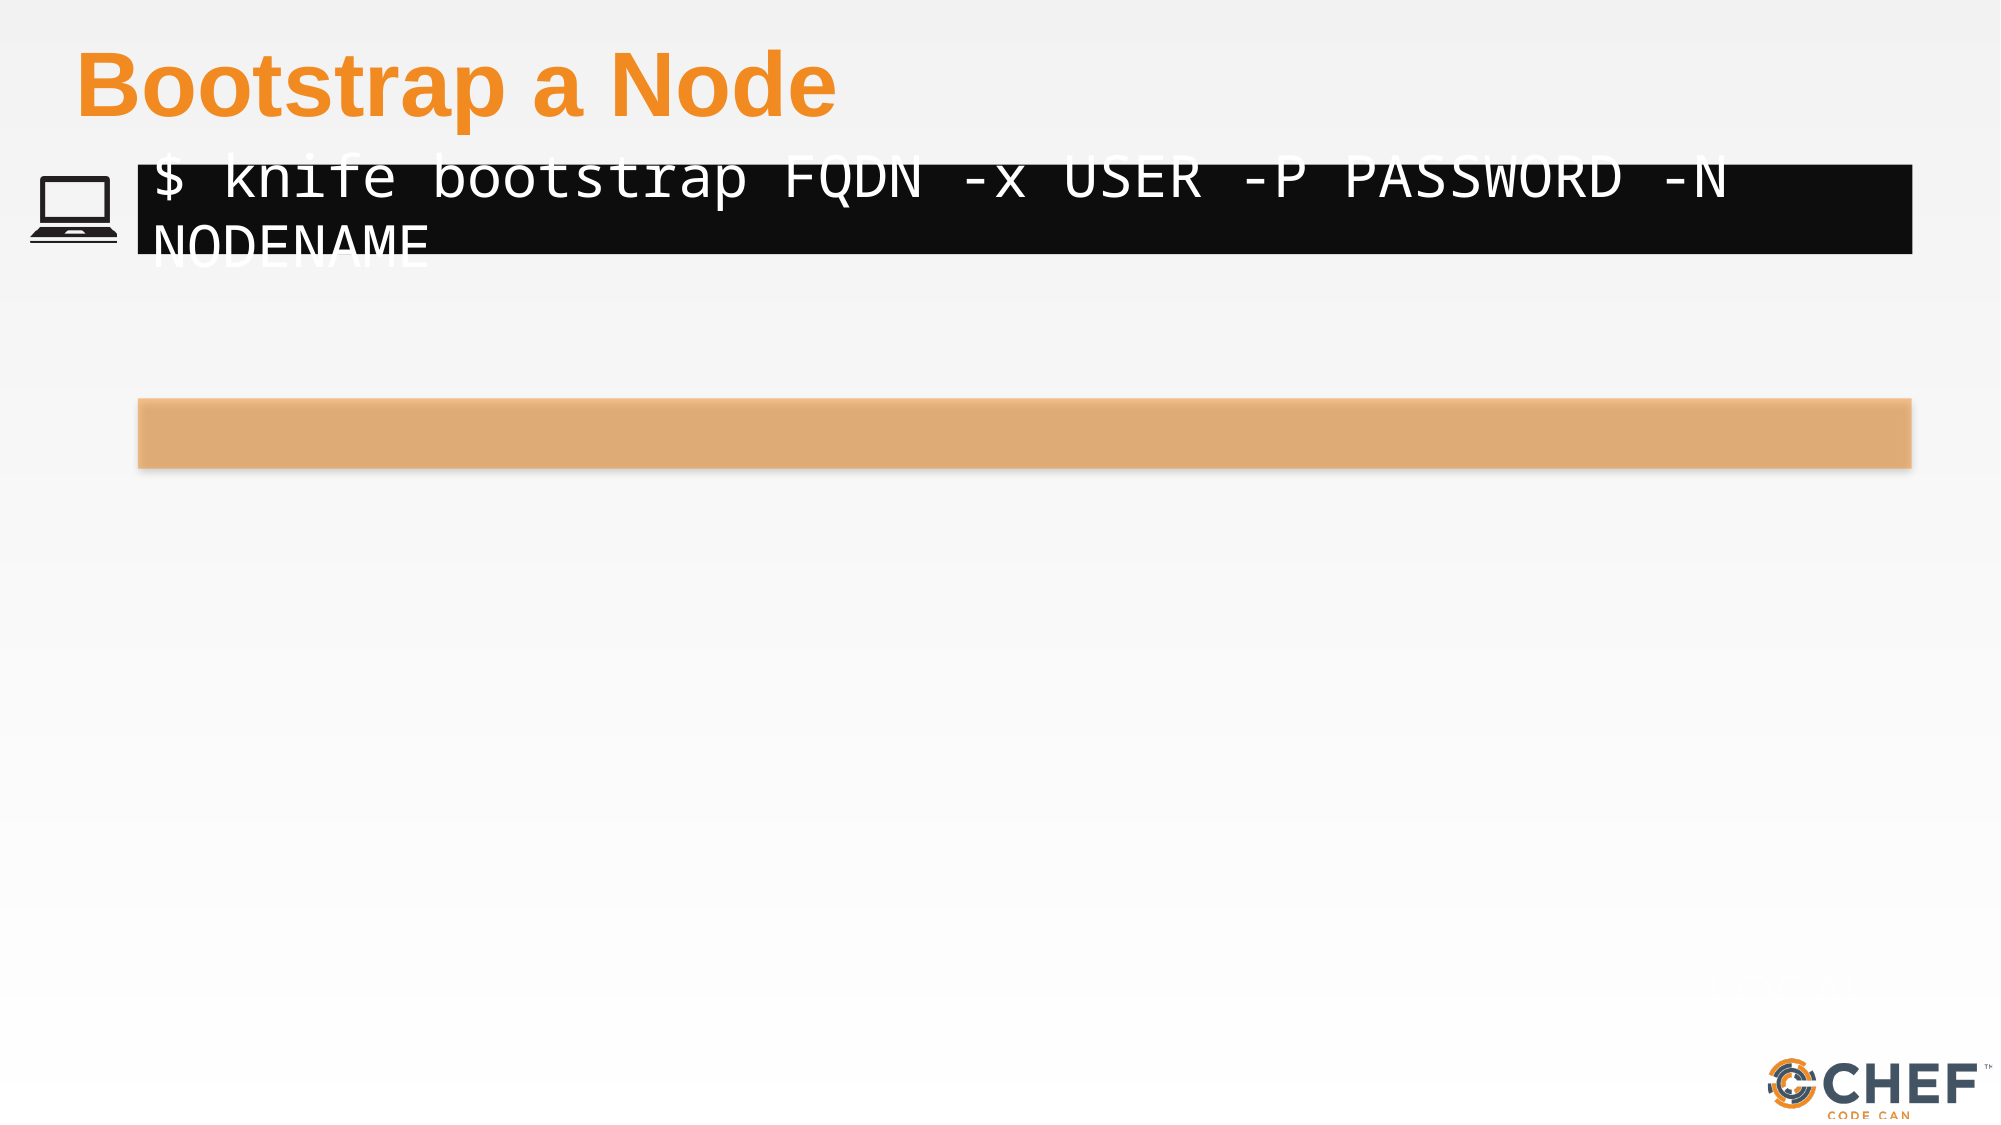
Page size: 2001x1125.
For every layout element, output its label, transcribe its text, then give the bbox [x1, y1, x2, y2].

title Bootstrap a Node [75, 37, 1913, 140]
list $ knife bootstrap FQDN -x USER -P PASSWORD -N NODENAME [137, 164, 1913, 255]
